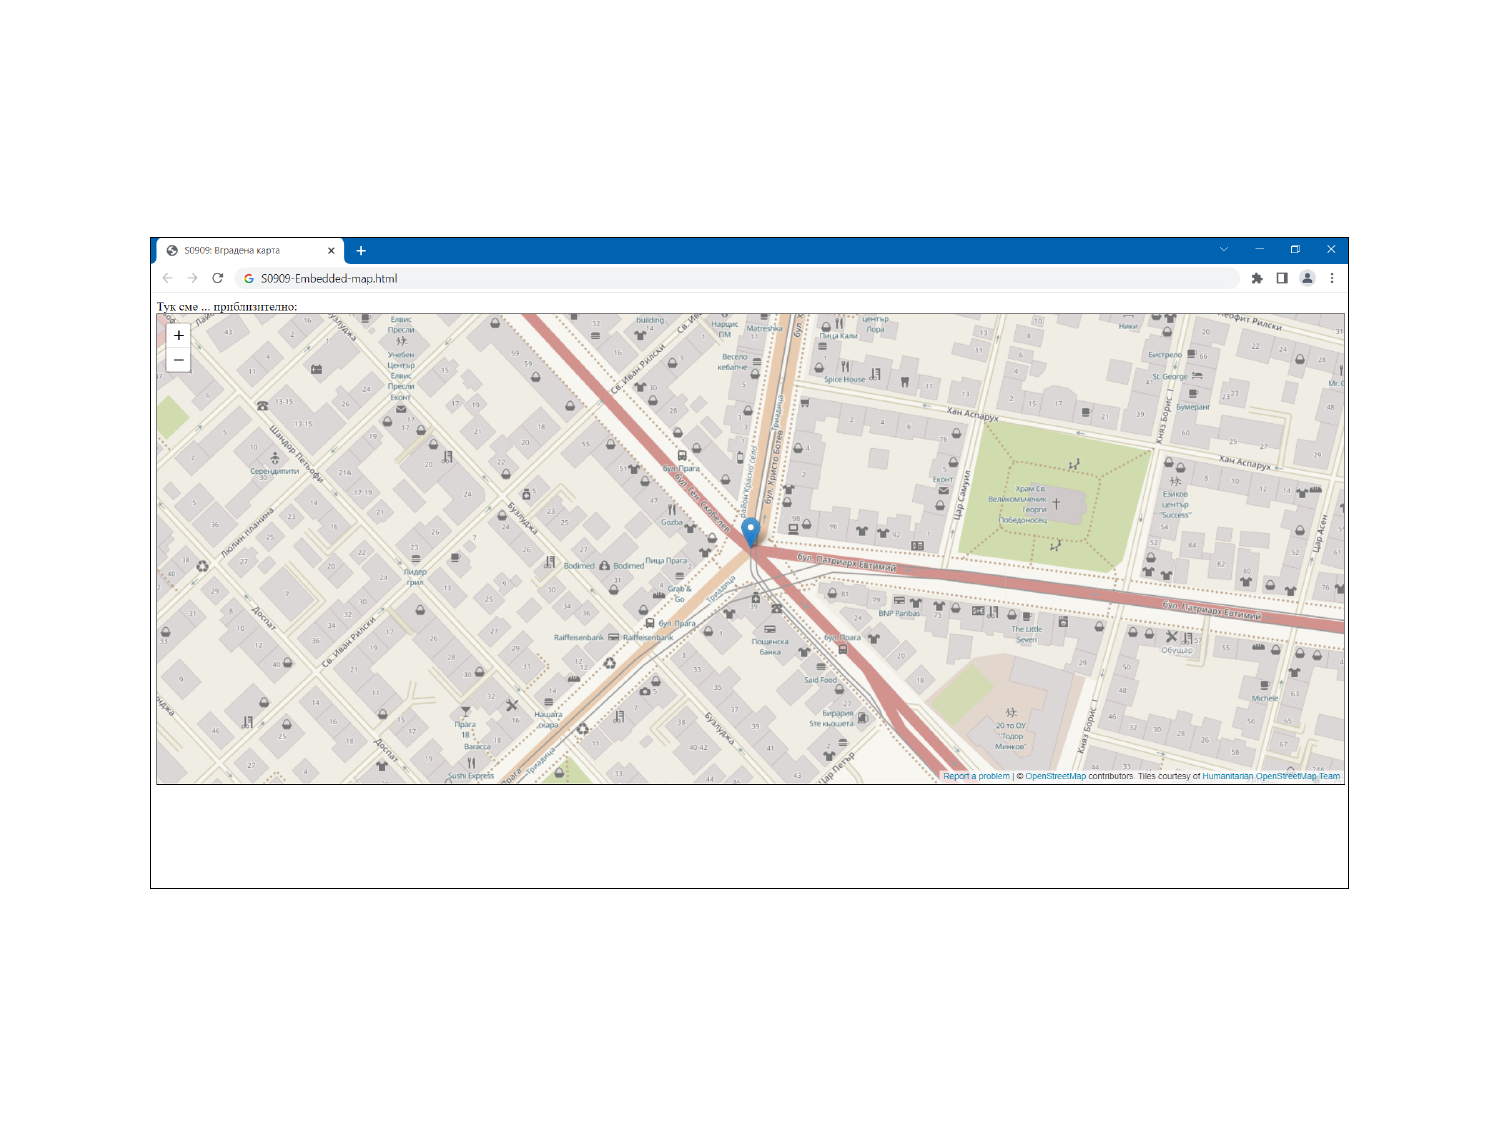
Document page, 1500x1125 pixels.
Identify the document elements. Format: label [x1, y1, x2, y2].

picture [149, 237, 1349, 889]
